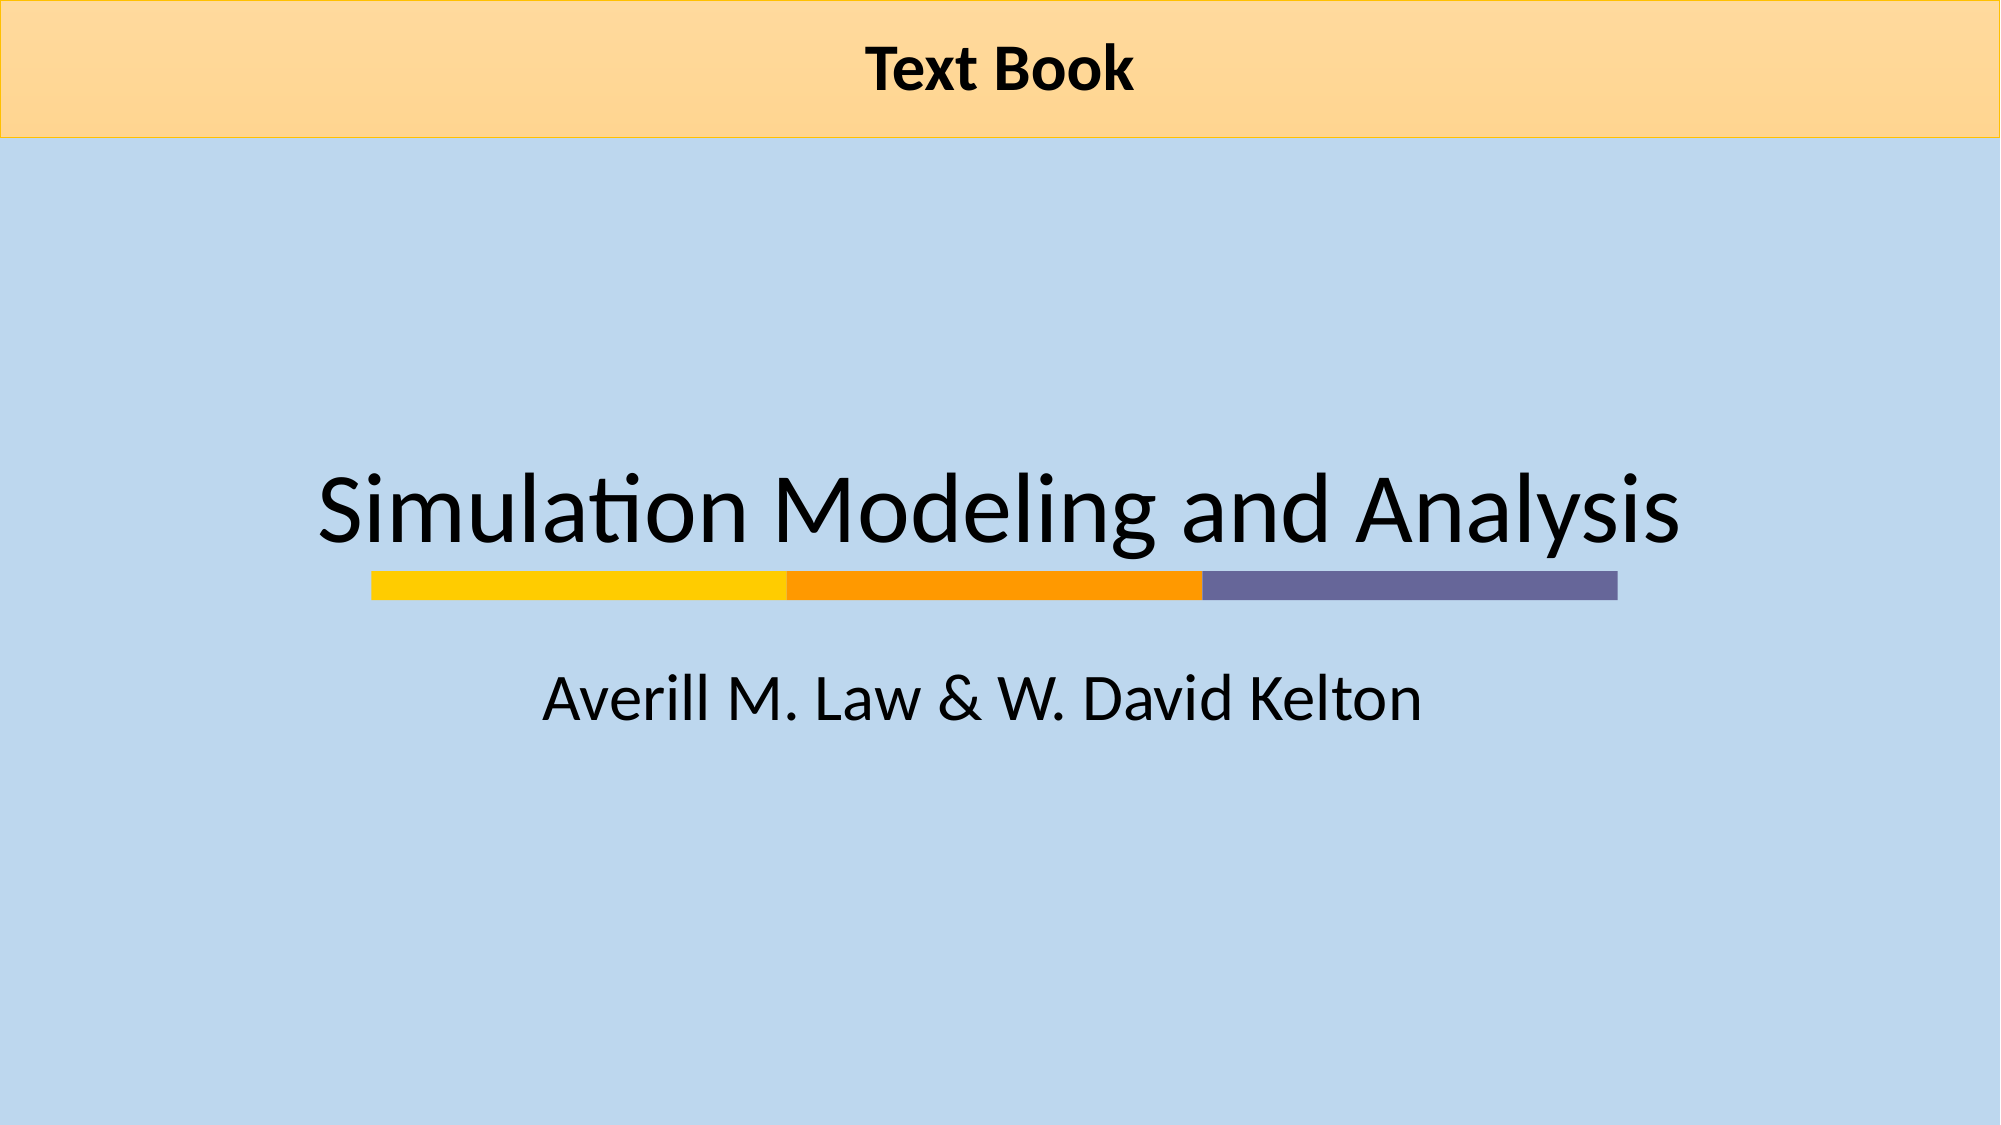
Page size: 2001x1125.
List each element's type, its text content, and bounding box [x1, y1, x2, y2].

text_box Averill M. Law & W. David Kelton [525, 646, 1439, 742]
text_box Simulation Modeling and Analysis [300, 434, 1698, 570]
title Text Book [0, 0, 2000, 138]
text_box [786, 571, 1202, 601]
text_box [1202, 571, 1618, 601]
text_box [371, 571, 786, 601]
